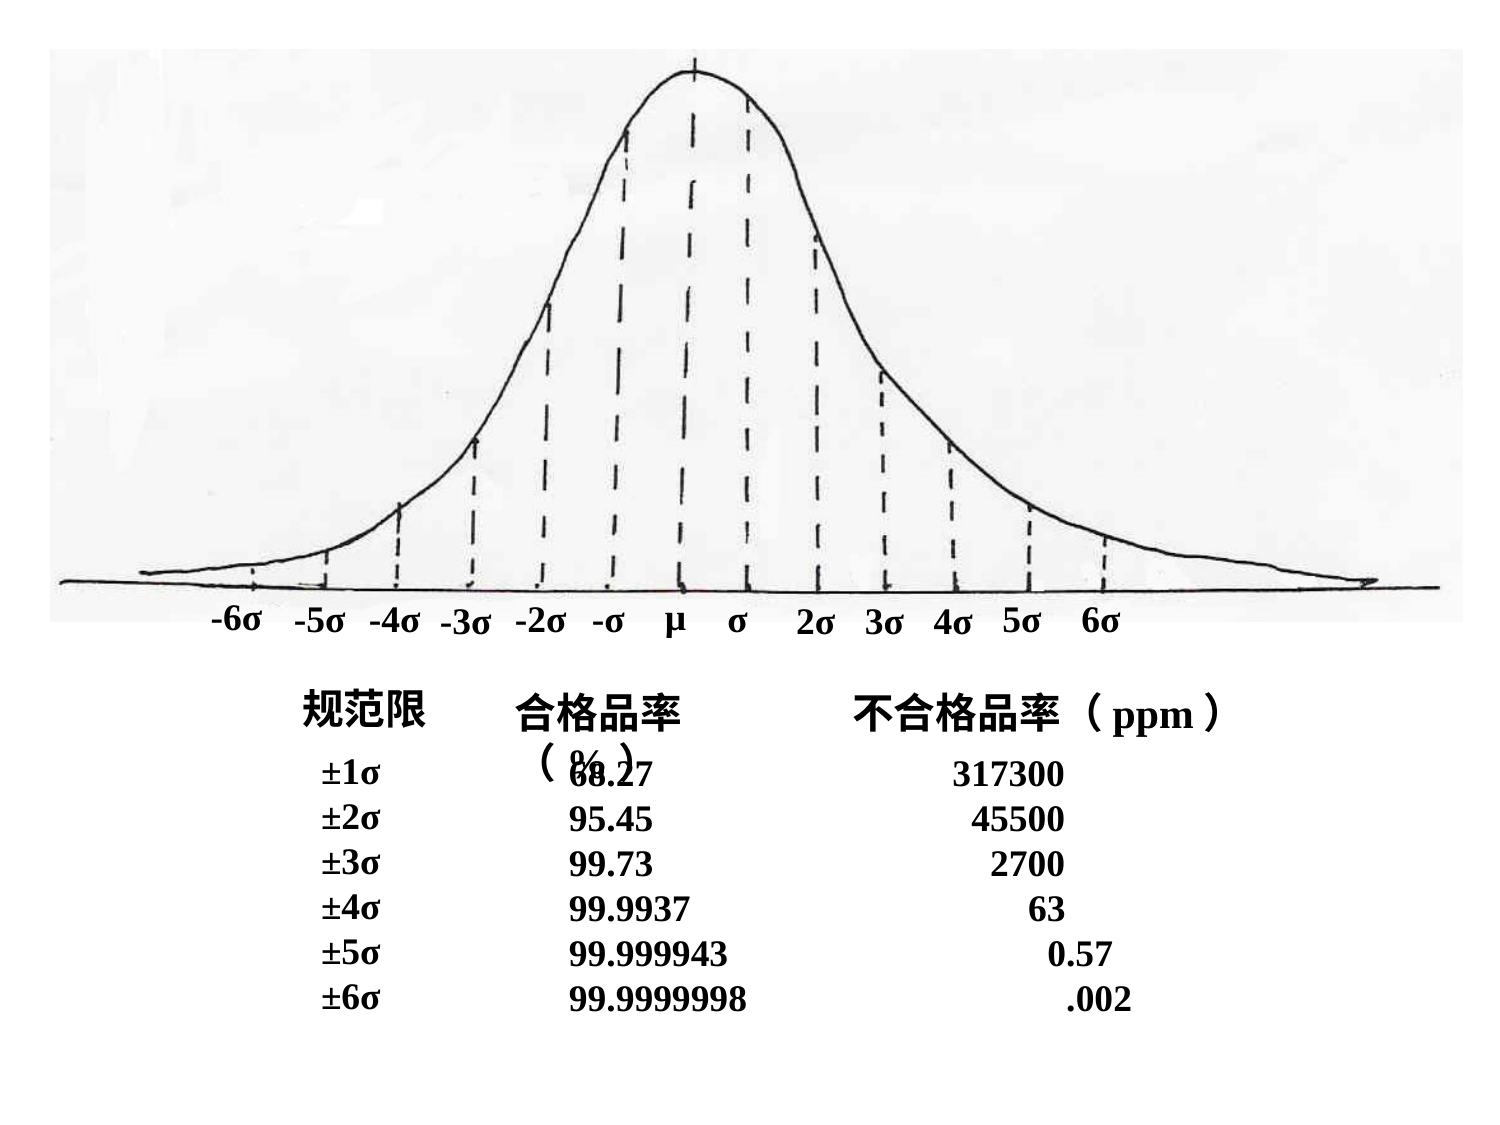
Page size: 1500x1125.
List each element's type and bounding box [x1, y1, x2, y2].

text_box [287, 674, 1263, 1028]
text_box [49, 49, 1463, 650]
